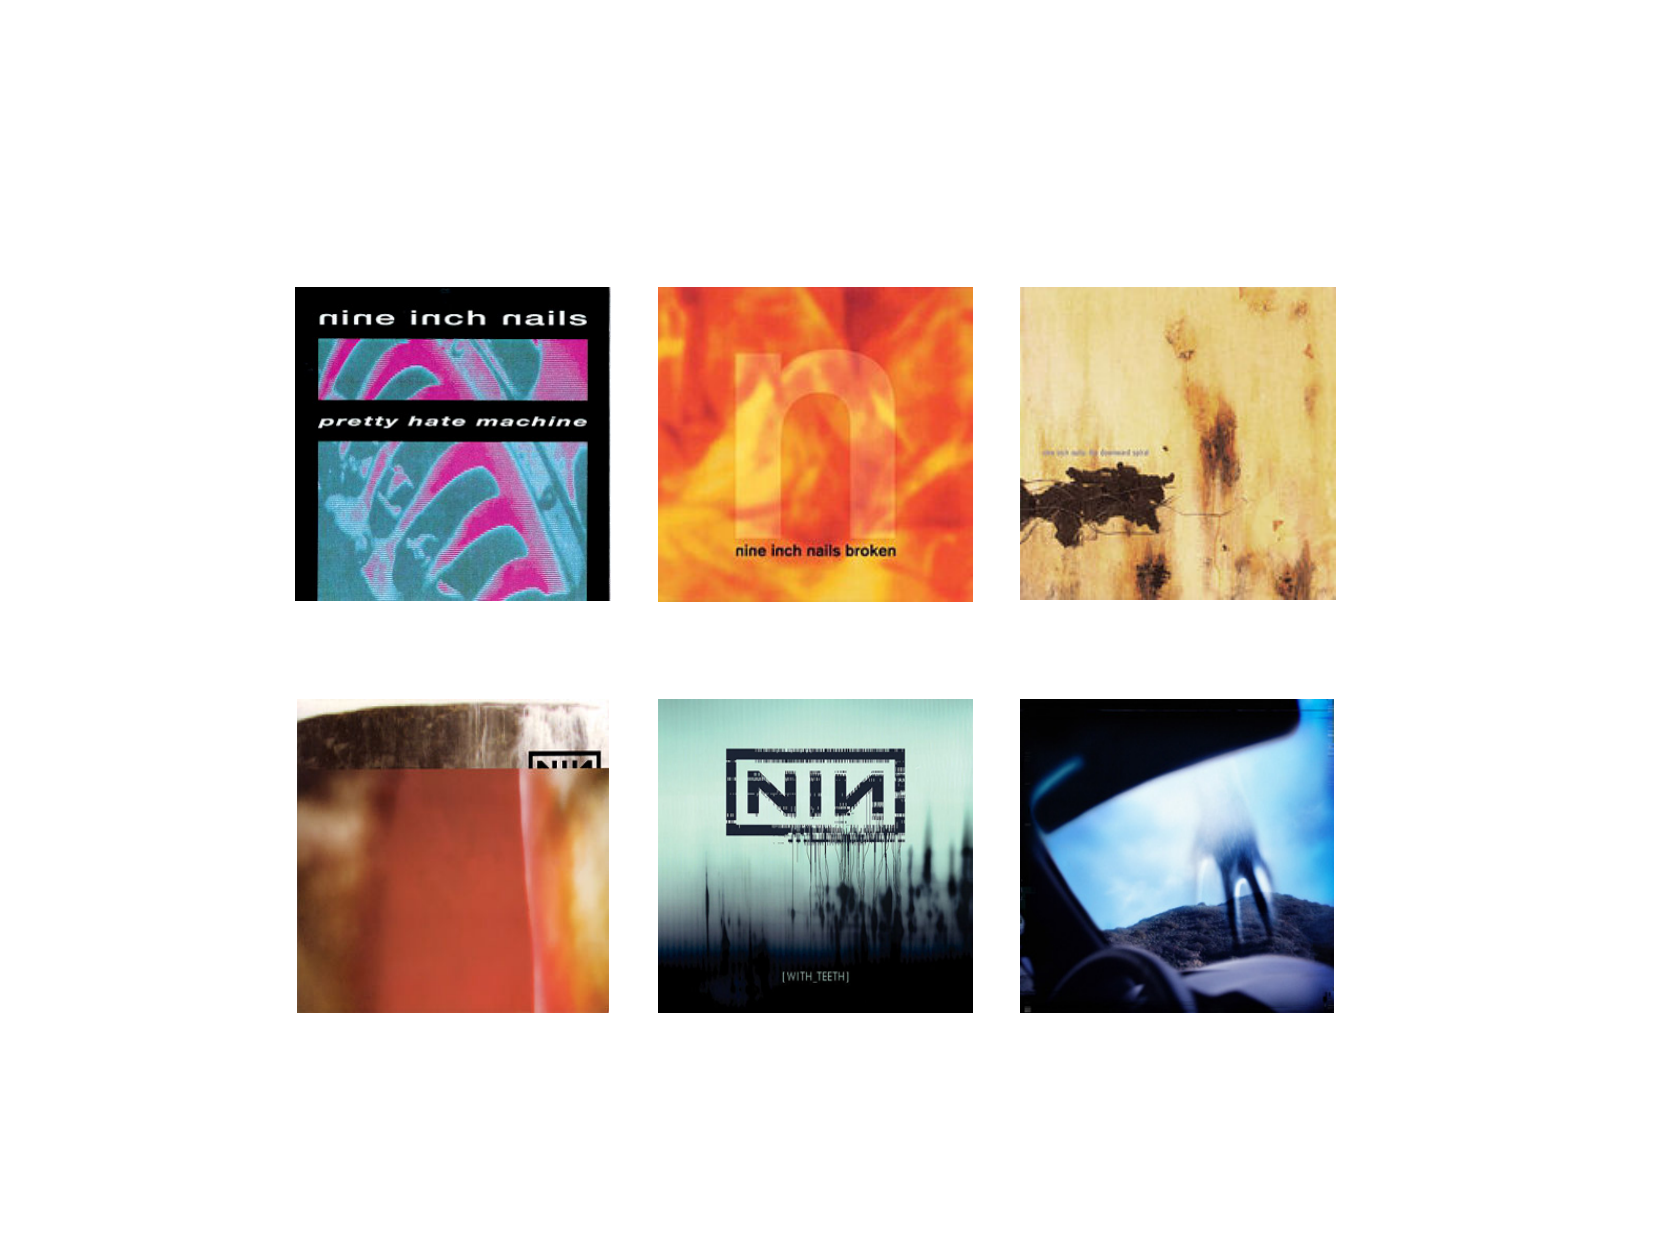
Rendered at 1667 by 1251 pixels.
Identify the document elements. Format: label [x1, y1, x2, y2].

picture [658, 699, 974, 1013]
picture [658, 287, 974, 603]
picture [295, 287, 611, 602]
picture [1020, 699, 1334, 1013]
picture [1020, 287, 1336, 601]
picture [297, 699, 609, 1013]
